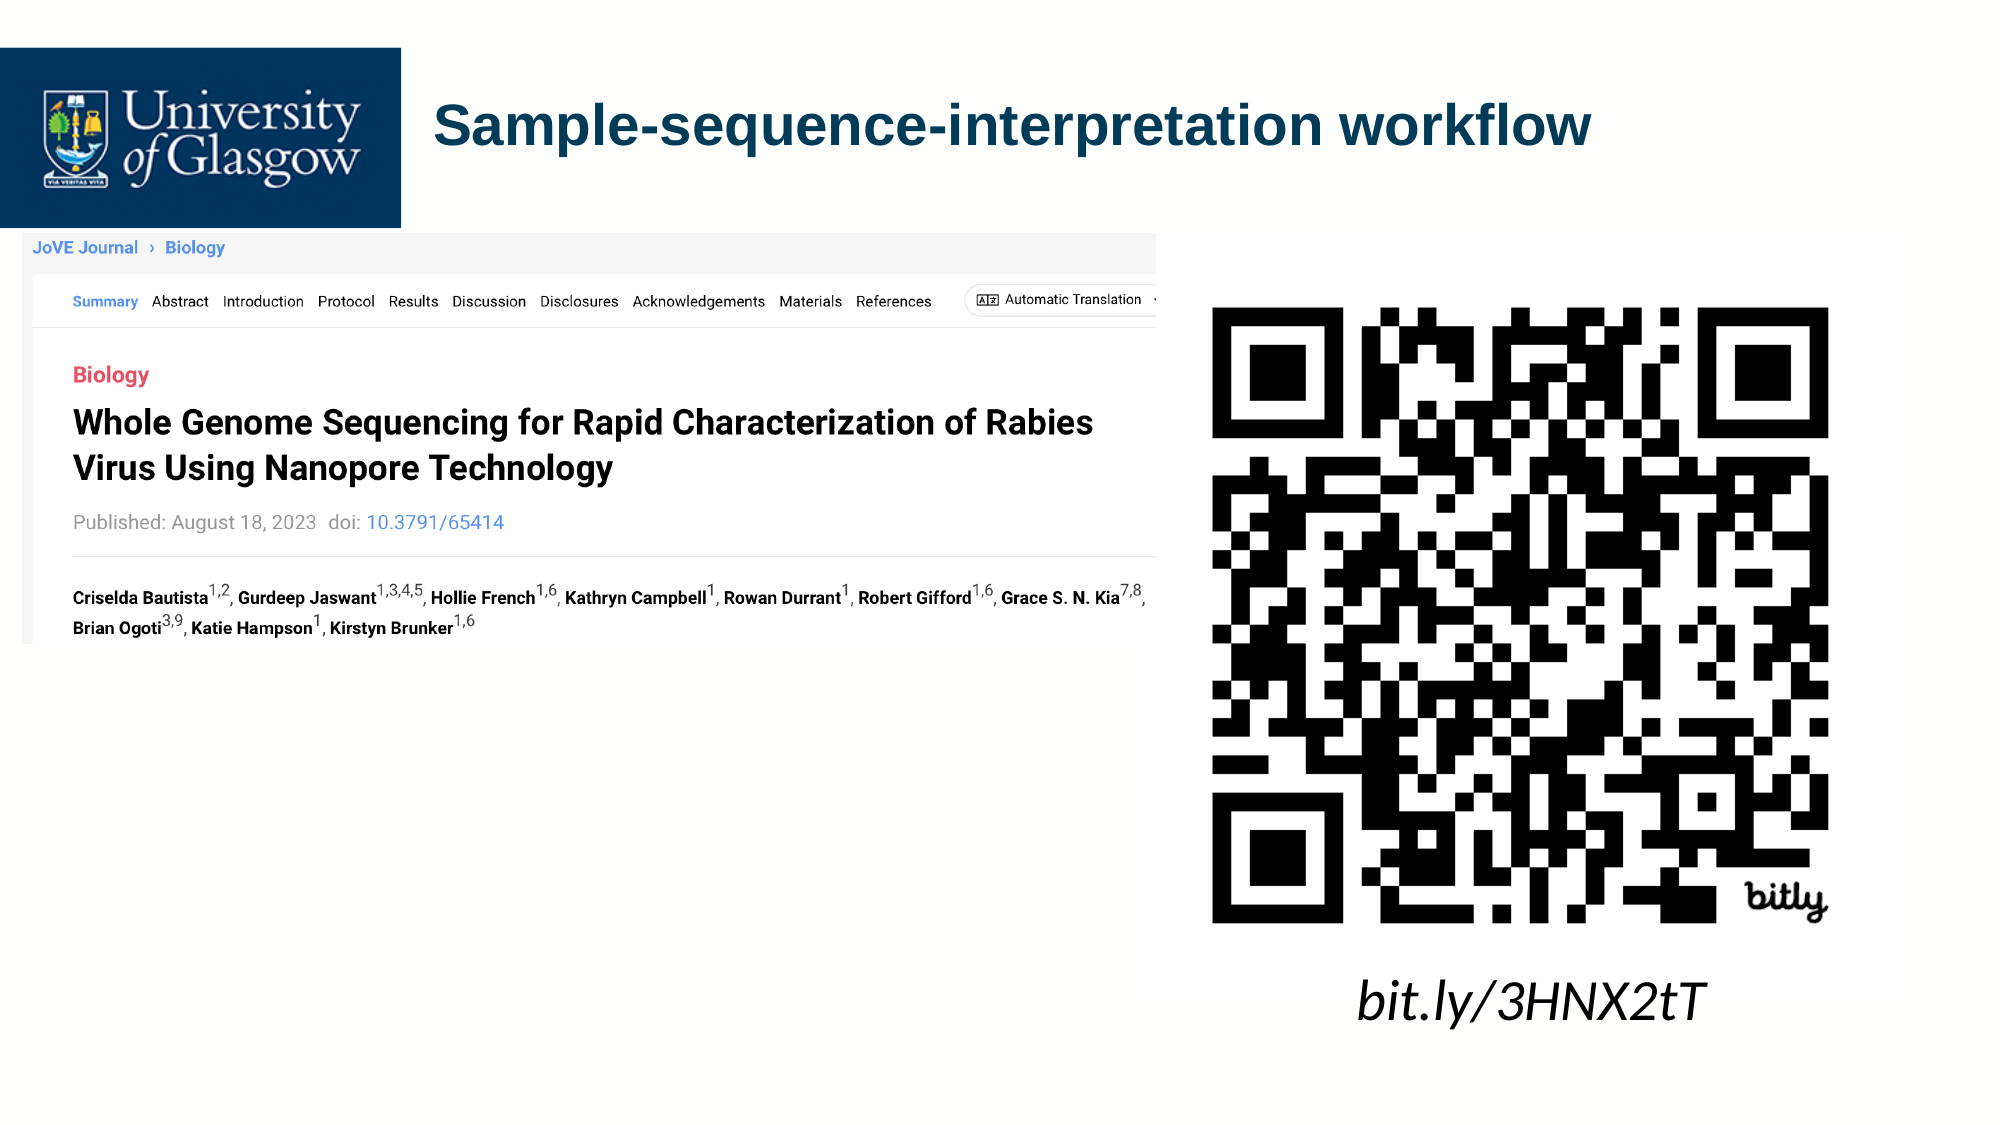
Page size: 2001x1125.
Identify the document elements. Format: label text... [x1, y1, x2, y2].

text_box bit.ly/3HNX2tT [1341, 998, 1722, 1040]
picture [0, 0, 2000, 1125]
title Sample-sequence-interpretation workflow [418, 87, 1930, 234]
